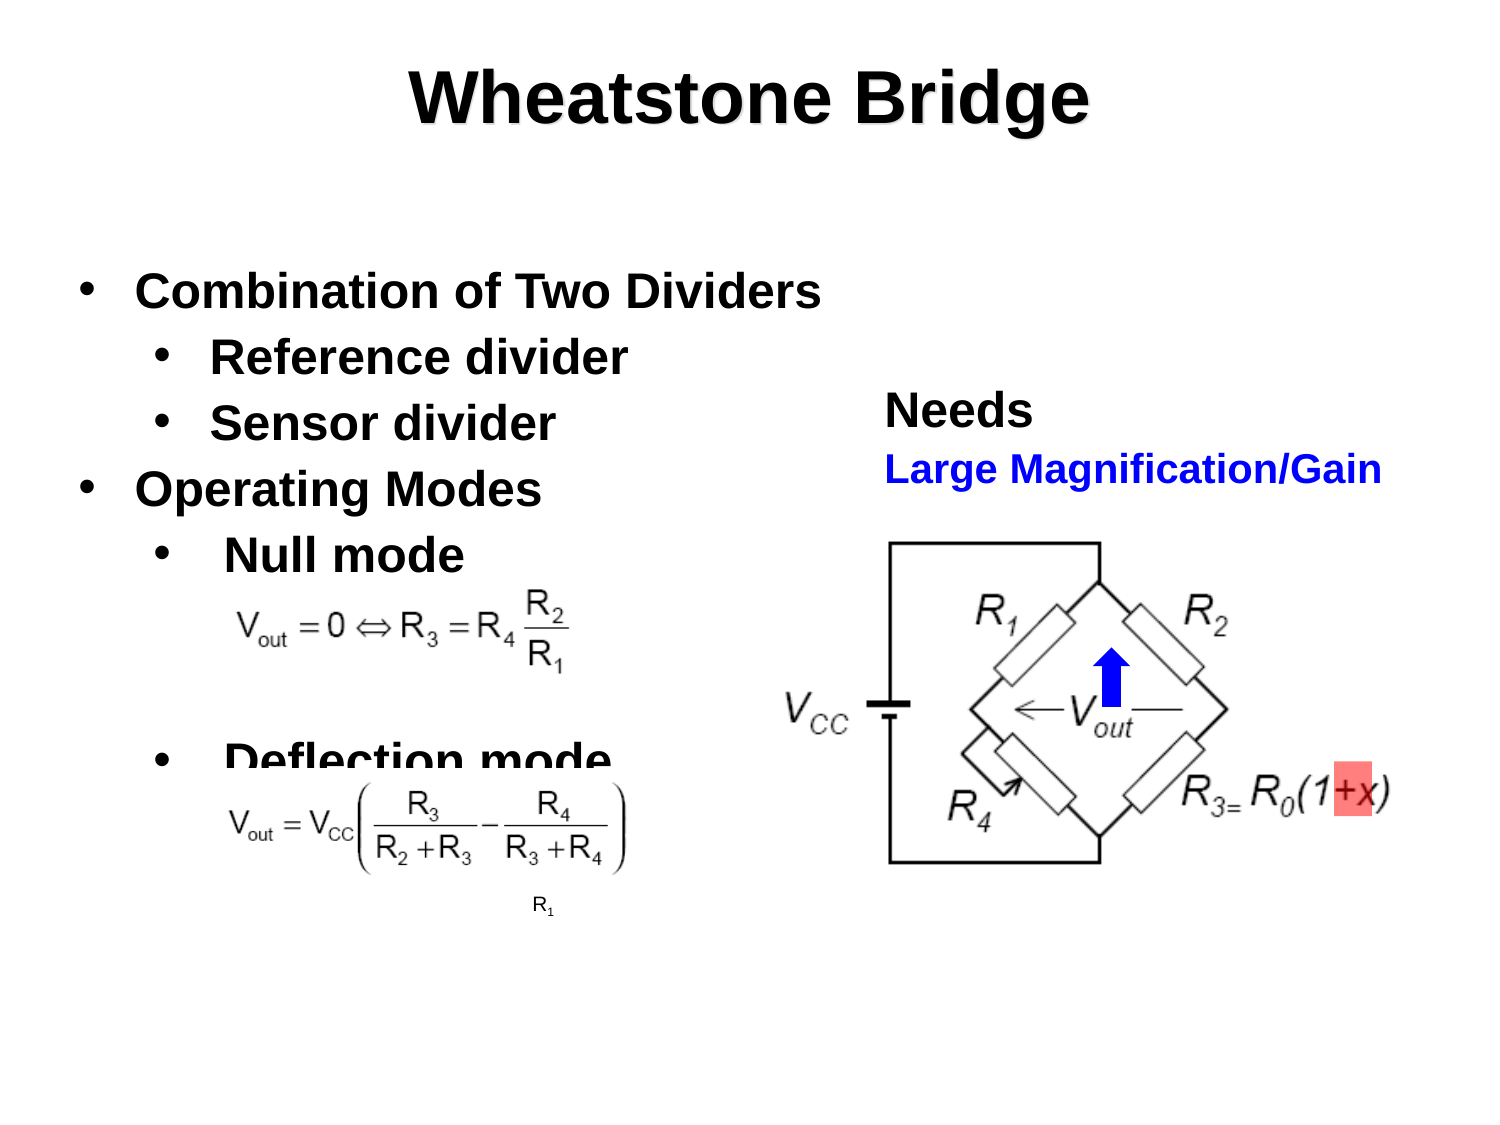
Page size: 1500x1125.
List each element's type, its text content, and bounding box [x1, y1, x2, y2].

title Wheatstone Bridge [24, 24, 1476, 163]
text_box R1 [517, 894, 569, 927]
text_box Needs Large Magnification/Gain [869, 363, 1485, 500]
picture [773, 520, 1393, 894]
picture [208, 768, 652, 886]
text_box Combination of Two Dividers Reference divider Sensor divider Operating Modes Null mode Deflection mode [63, 244, 1281, 797]
picture [212, 577, 594, 678]
